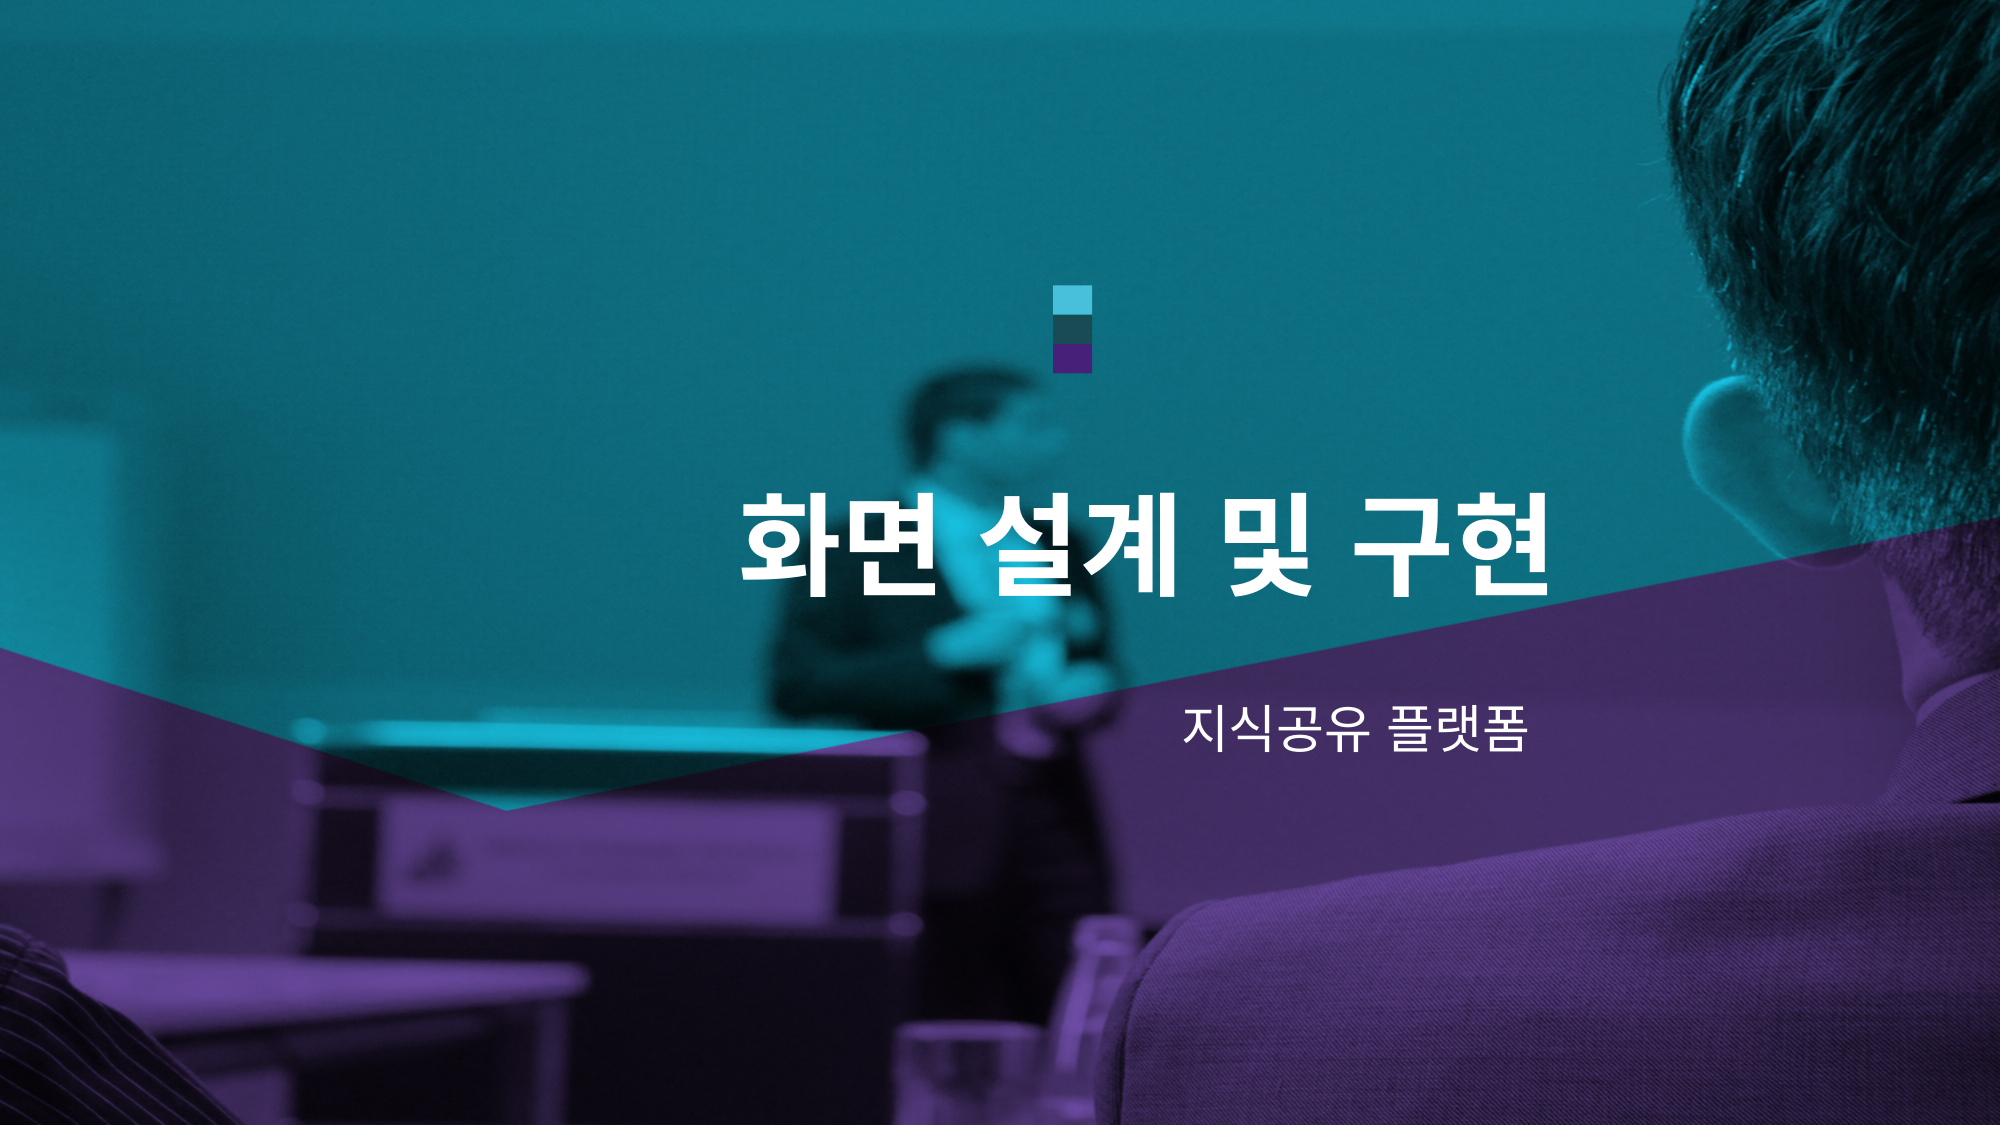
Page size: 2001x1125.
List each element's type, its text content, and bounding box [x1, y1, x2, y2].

title 화면 설계 및 구현 [723, 467, 1711, 821]
picture [0, 0, 2000, 1125]
text_box 지식공유 플랫폼 [1166, 689, 1832, 820]
